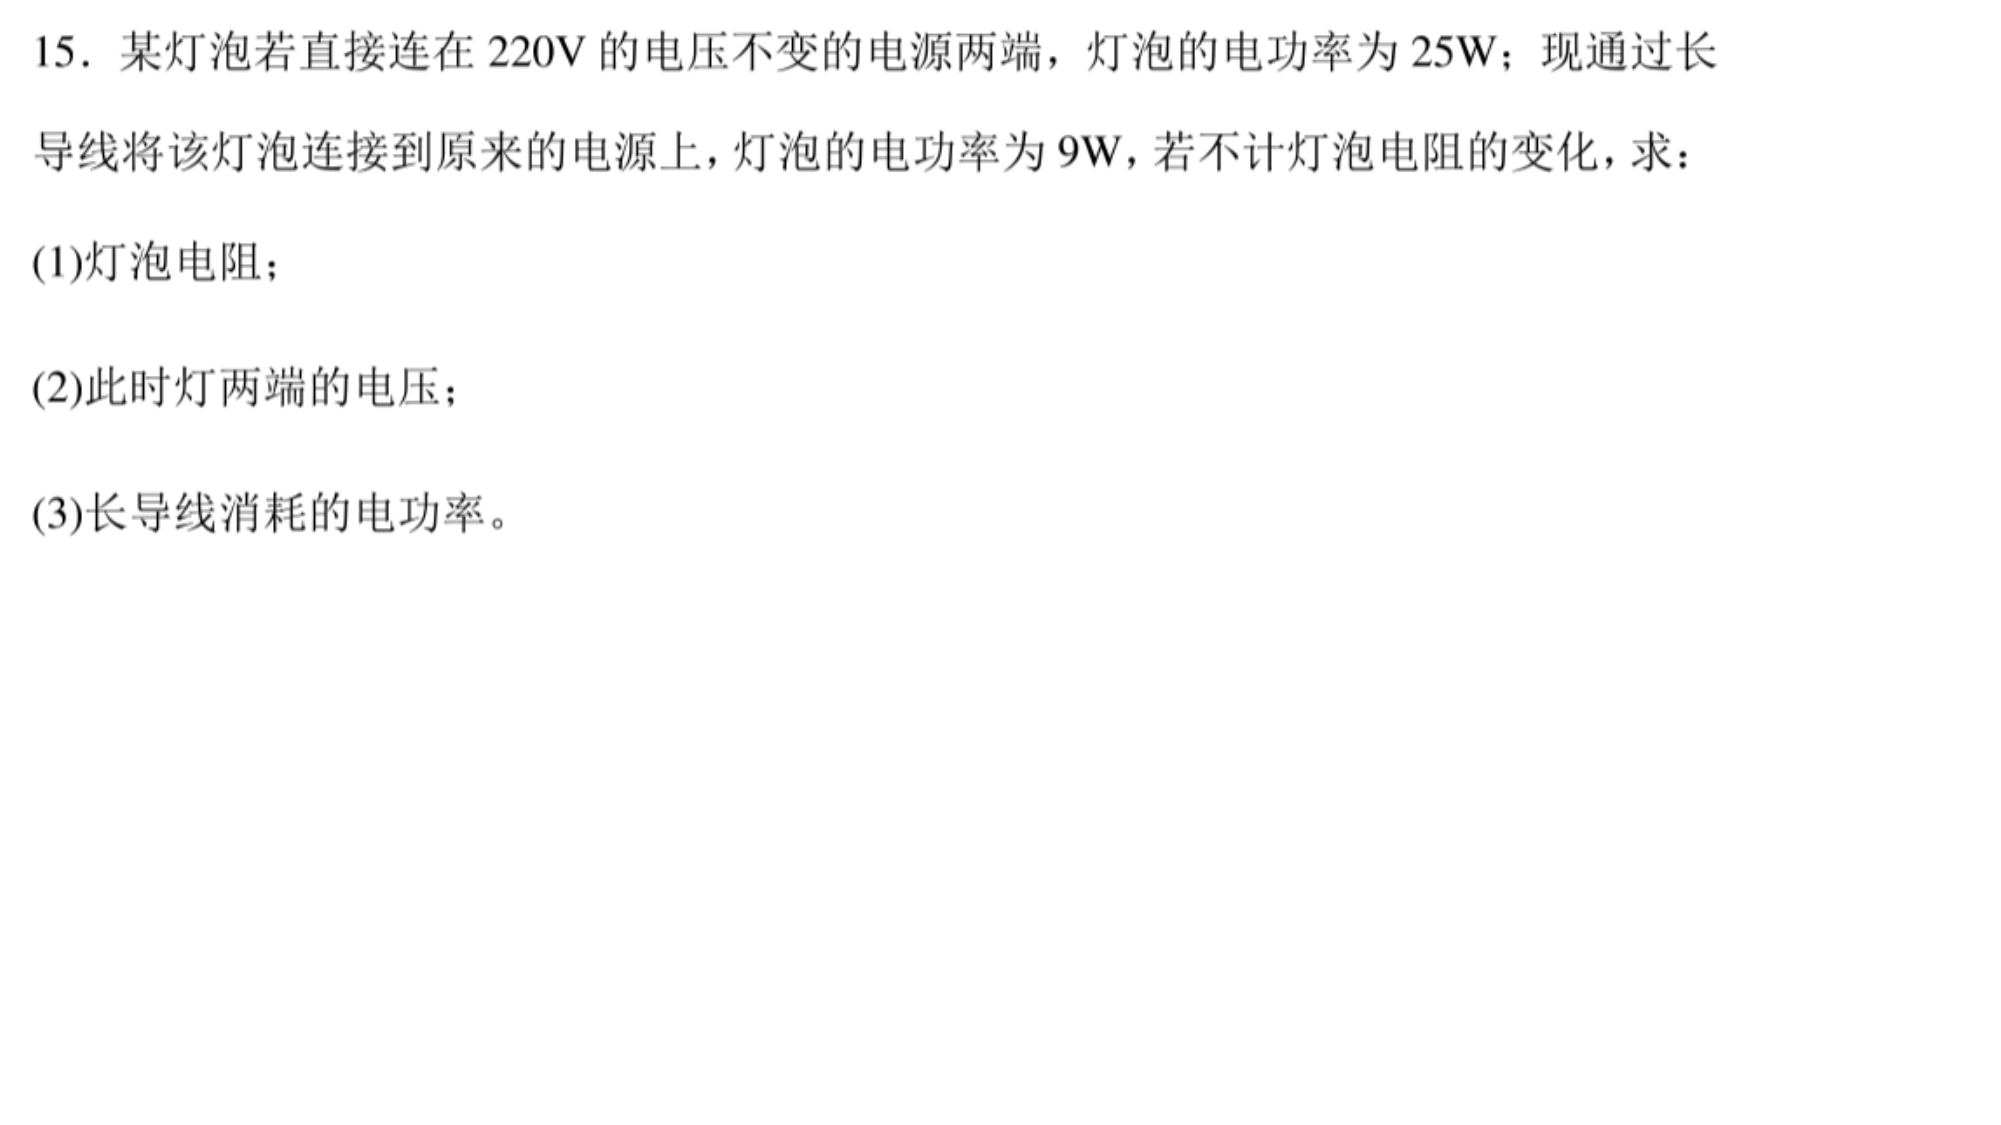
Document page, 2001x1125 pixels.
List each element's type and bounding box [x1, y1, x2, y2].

picture [0, 20, 1741, 555]
